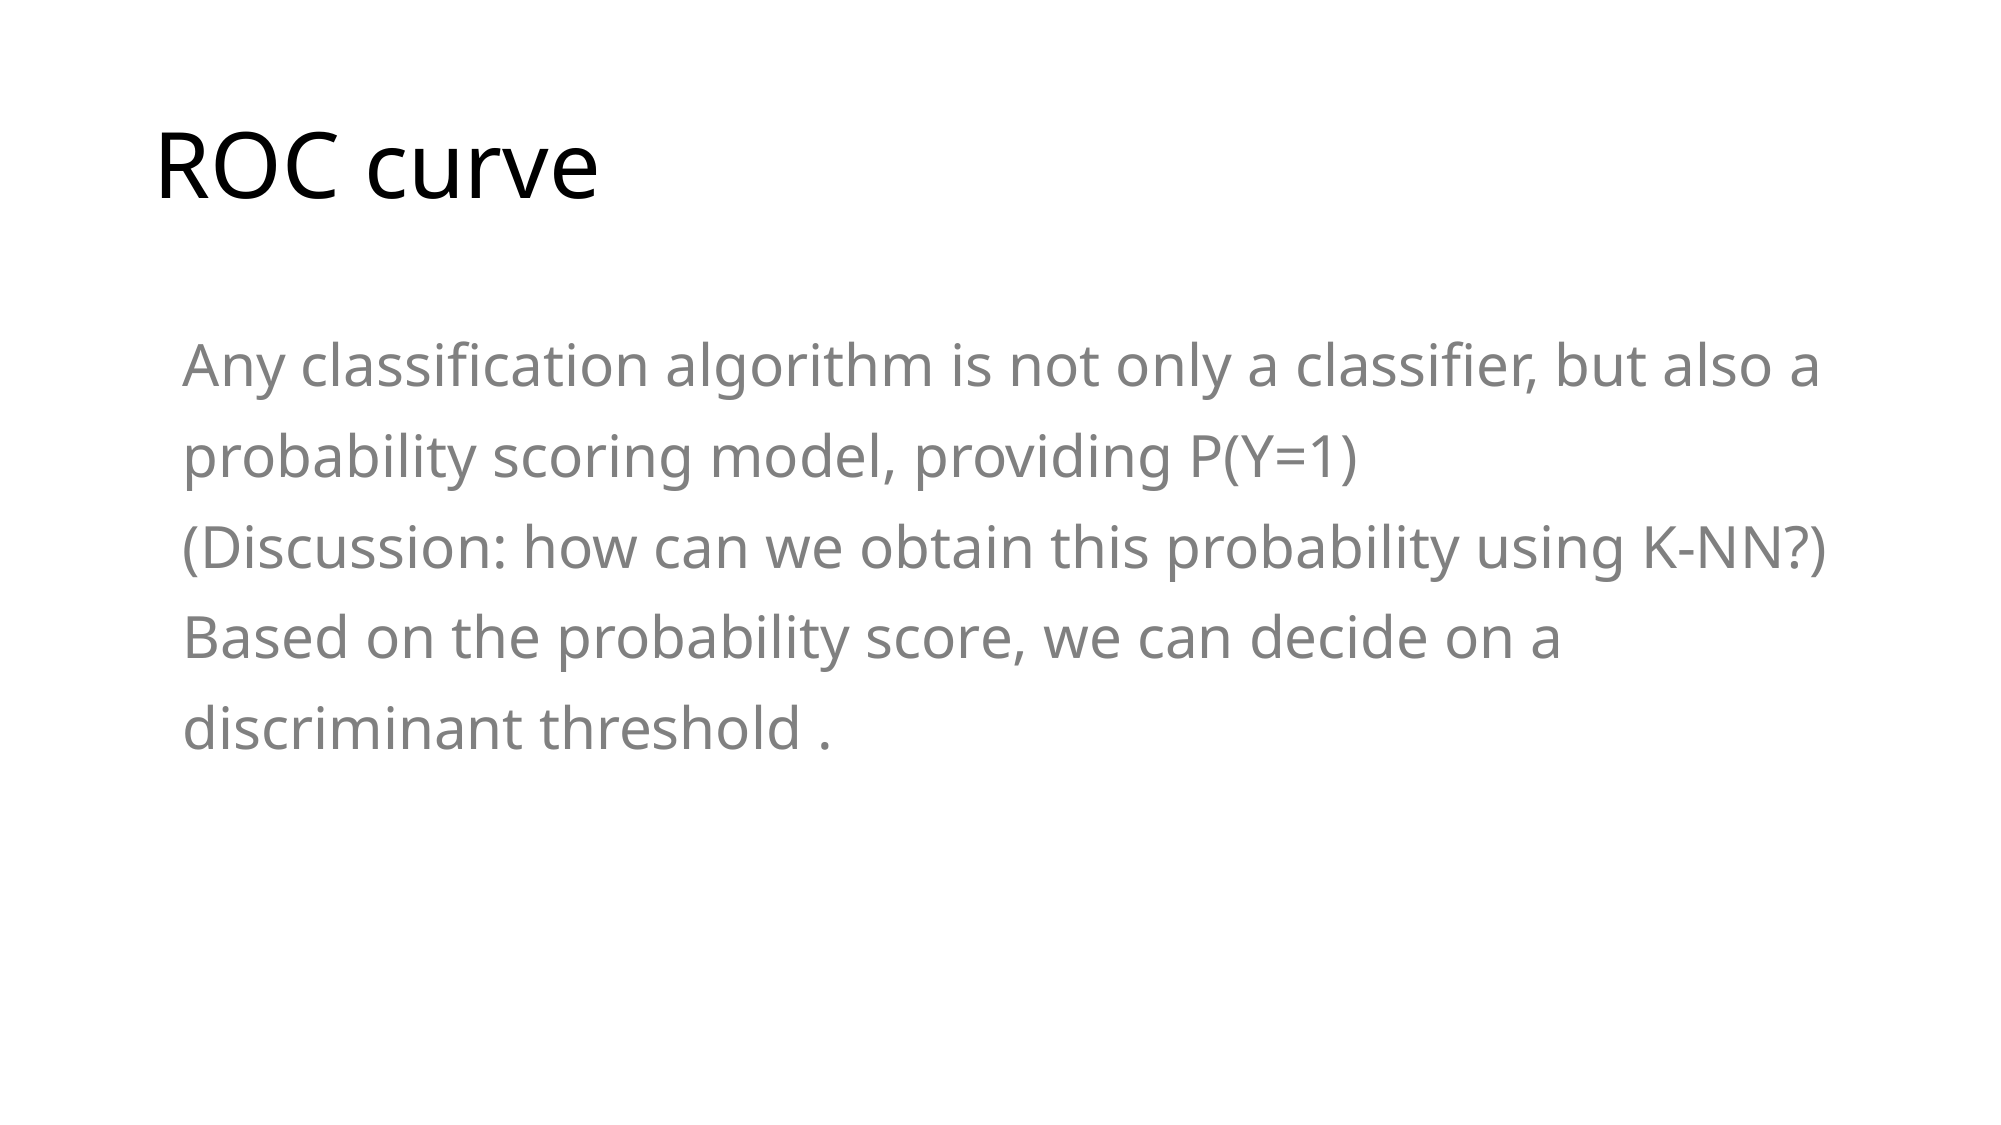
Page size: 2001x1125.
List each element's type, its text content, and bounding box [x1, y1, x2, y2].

title ROC curve [138, 60, 1864, 278]
